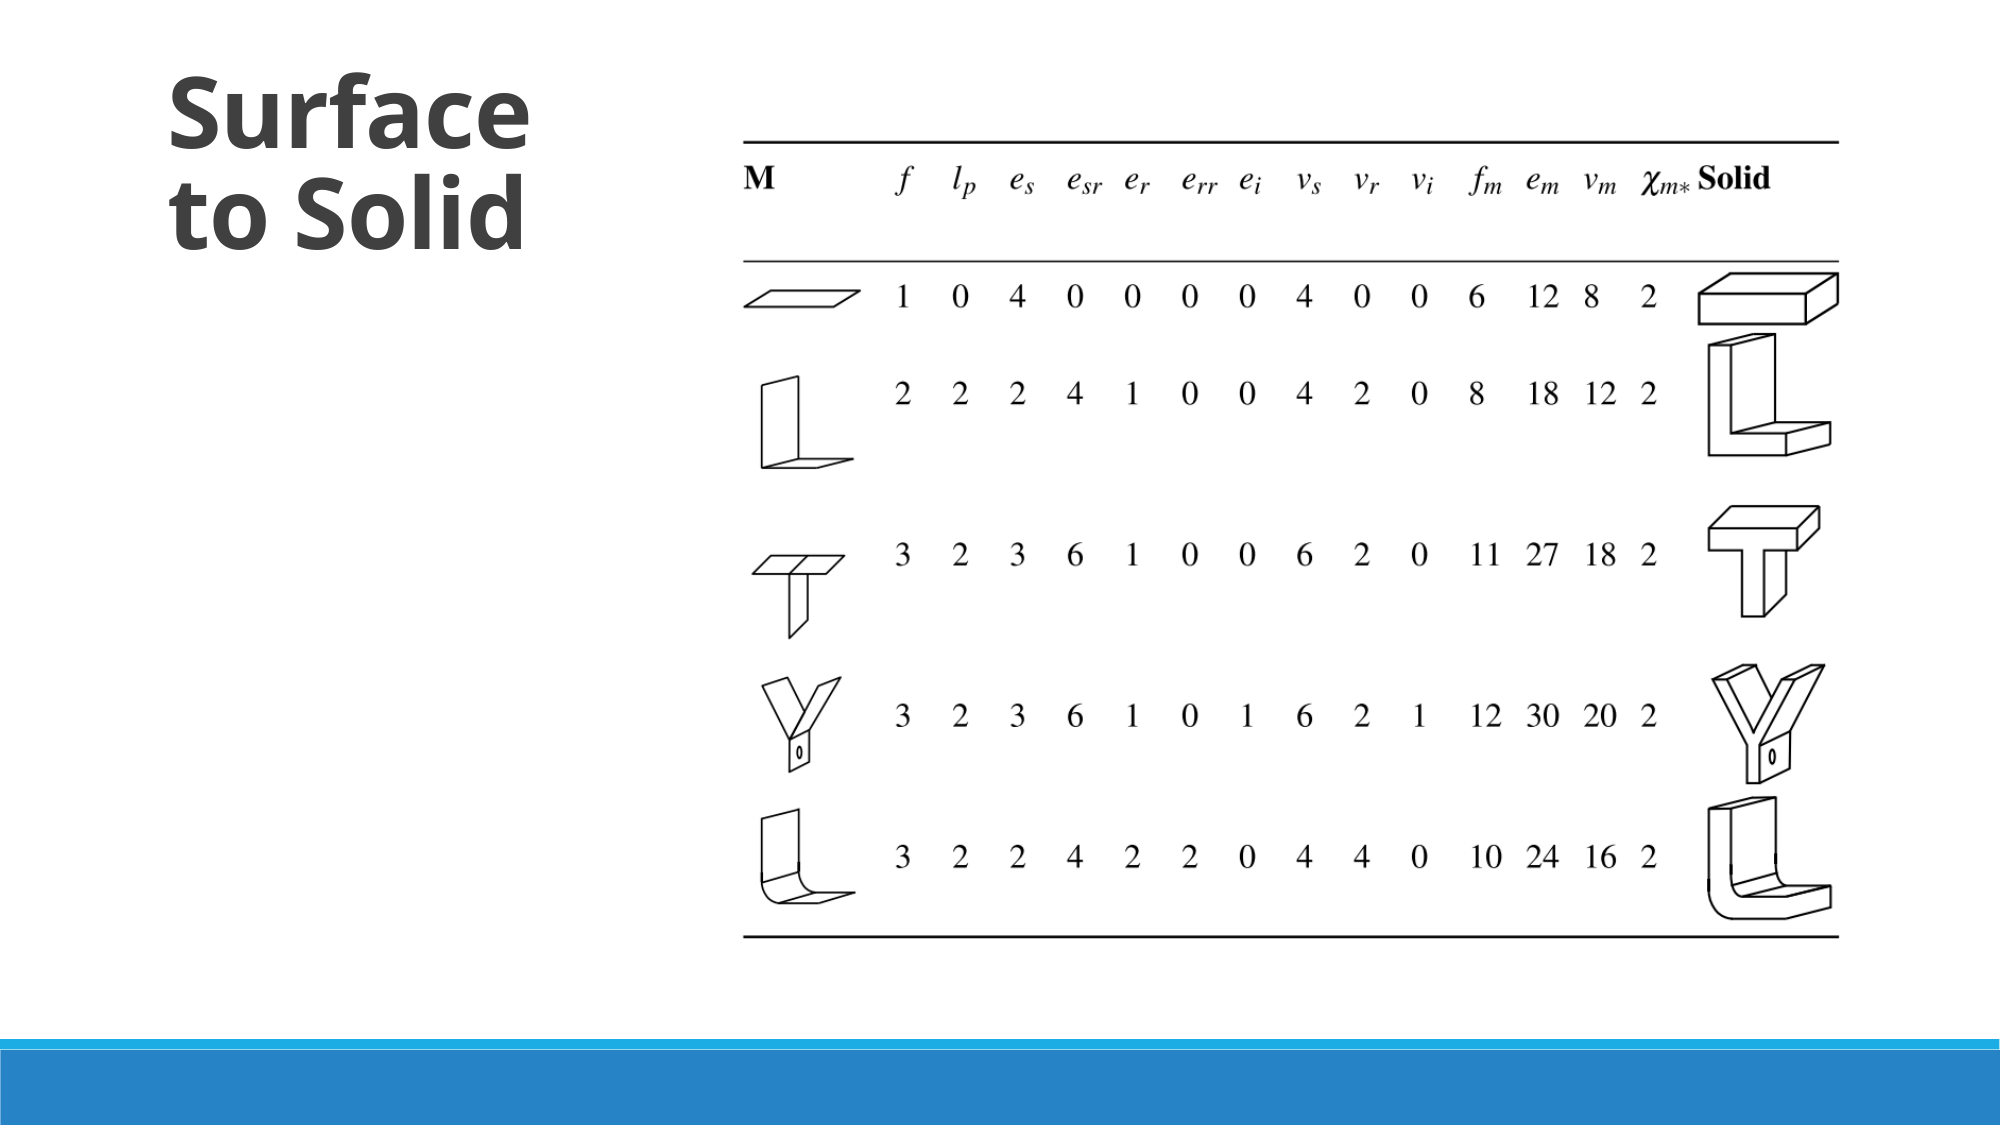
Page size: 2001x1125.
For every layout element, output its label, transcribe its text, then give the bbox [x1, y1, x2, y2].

picture [707, 127, 1890, 960]
title Surface to Solid [152, 59, 672, 278]
